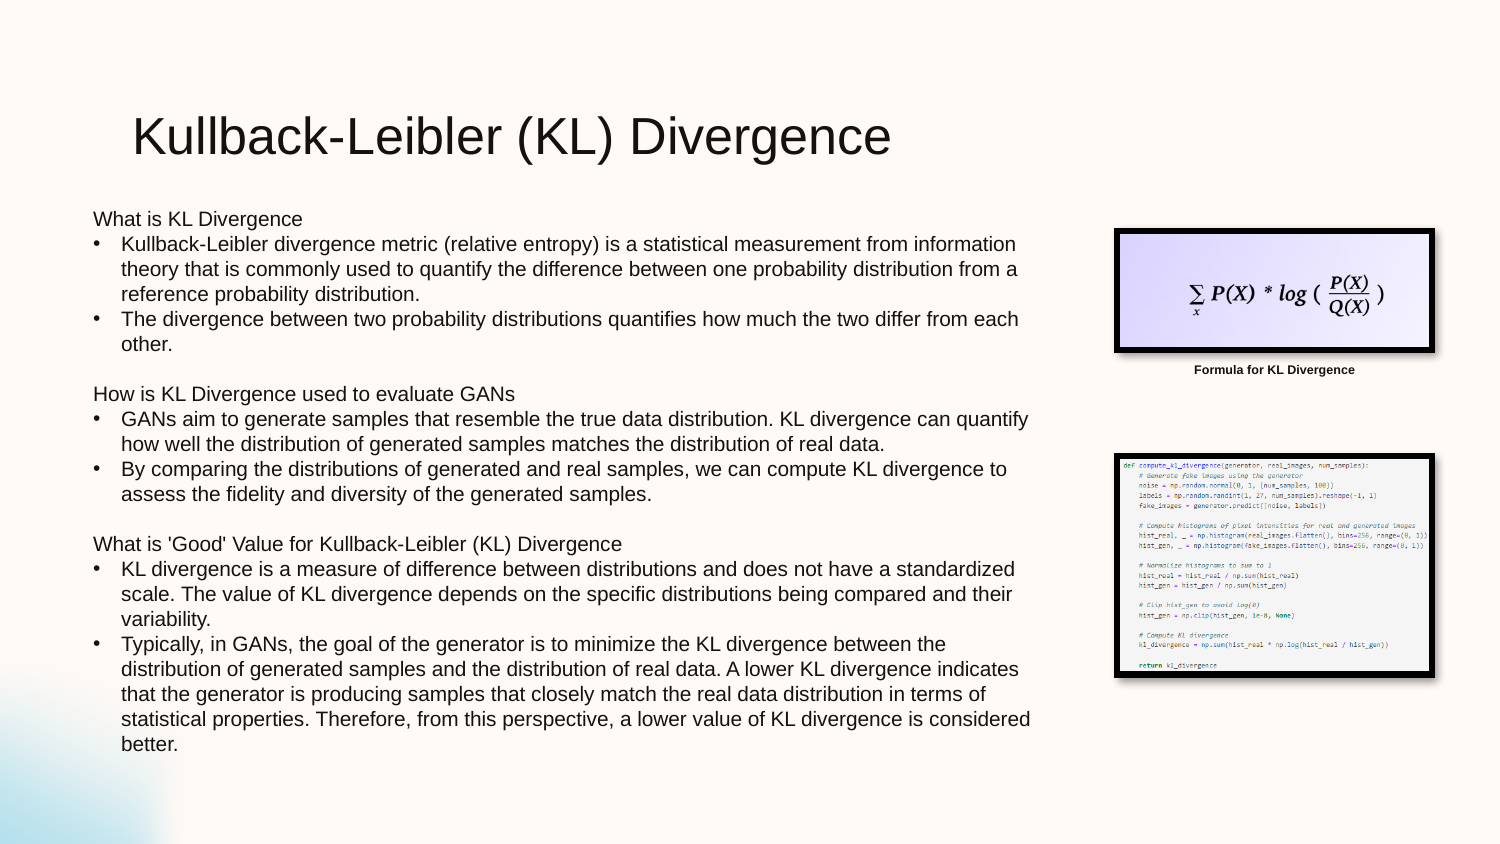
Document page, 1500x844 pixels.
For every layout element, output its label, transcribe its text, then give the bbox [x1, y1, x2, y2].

title Kullback-Leibler (KL) Divergence [117, 87, 1383, 178]
picture [1119, 459, 1430, 672]
text_box Formula for KL Divergence [1126, 356, 1423, 405]
picture [1119, 233, 1430, 347]
picture [0, 561, 286, 844]
text_box What is KL Divergence Kullback-Leibler divergence metric (relative entropy) is a statistical measurement from information theory that is commonly used to quantify the difference between one probability distribution from a reference probability distribution. The divergence between two probability distributions quantifies how much the two differ from each other. How is KL Divergence used to evaluate GANs GANs aim to generate samples that resemble the true data distribution. KL divergence can quantify how well the distribution of generated samples matches the distribution of real data. By comparing the distributions of generated and real samples, we can compute KL divergence to assess the fidelity and diversity of the generated samples. What is 'Good' Value for Kullback-Leibler (KL) Divergence KL divergence is a measure of difference between distributions and does not have a standardized scale. The value of KL divergence depends on the specific distributions being compared and their variability. Typically, in GANs, the goal of the generator is to minimize the KL divergence between the distribution of generated samples and the distribution of real data. A lower KL divergence indicates that the generator is producing samples that closely match the real data distribution in terms of statistical properties. Therefore, from this perspective, a lower value of KL divergence is considered better. [78, 191, 1057, 756]
